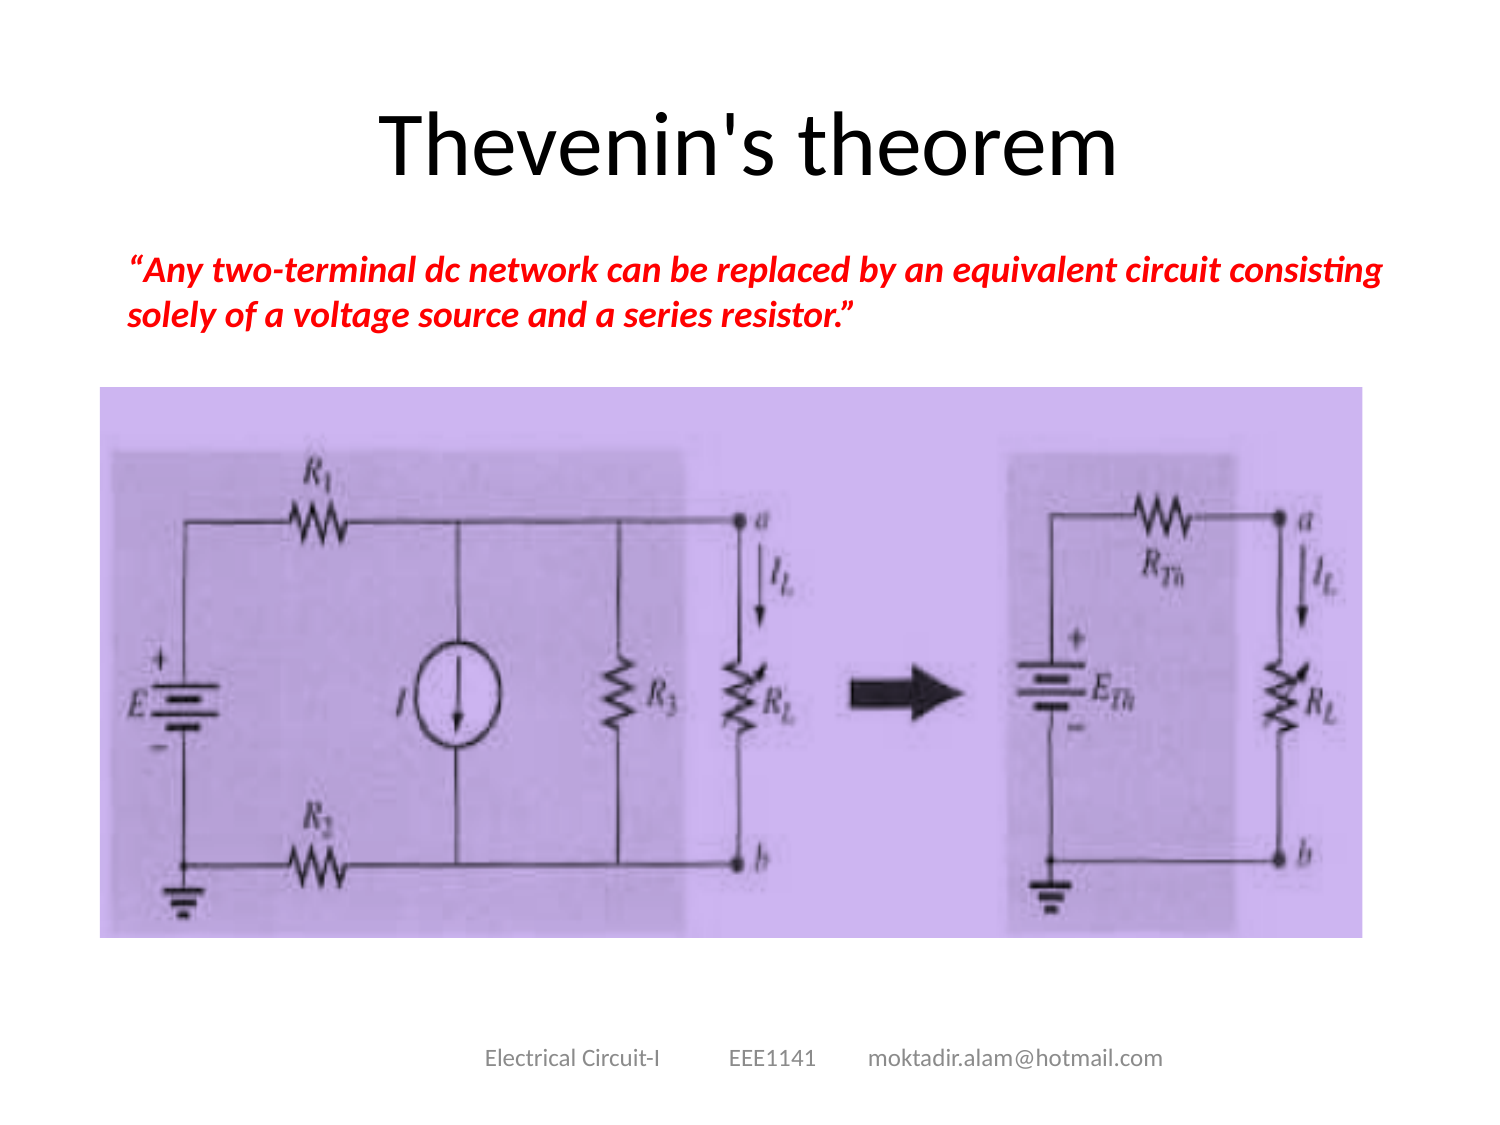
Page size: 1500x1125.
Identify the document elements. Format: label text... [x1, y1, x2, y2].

title Thevenin's theorem [75, 45, 1425, 233]
text_box “Any two-terminal dc network can be replaced by an equivalent circuit consisting solely of a voltage source and a series resistor.” [112, 237, 1425, 343]
picture [99, 387, 1363, 938]
footer Electrical Circuit-I EEE1141 moktadir.alam@hotmail.com [187, 1025, 1463, 1088]
